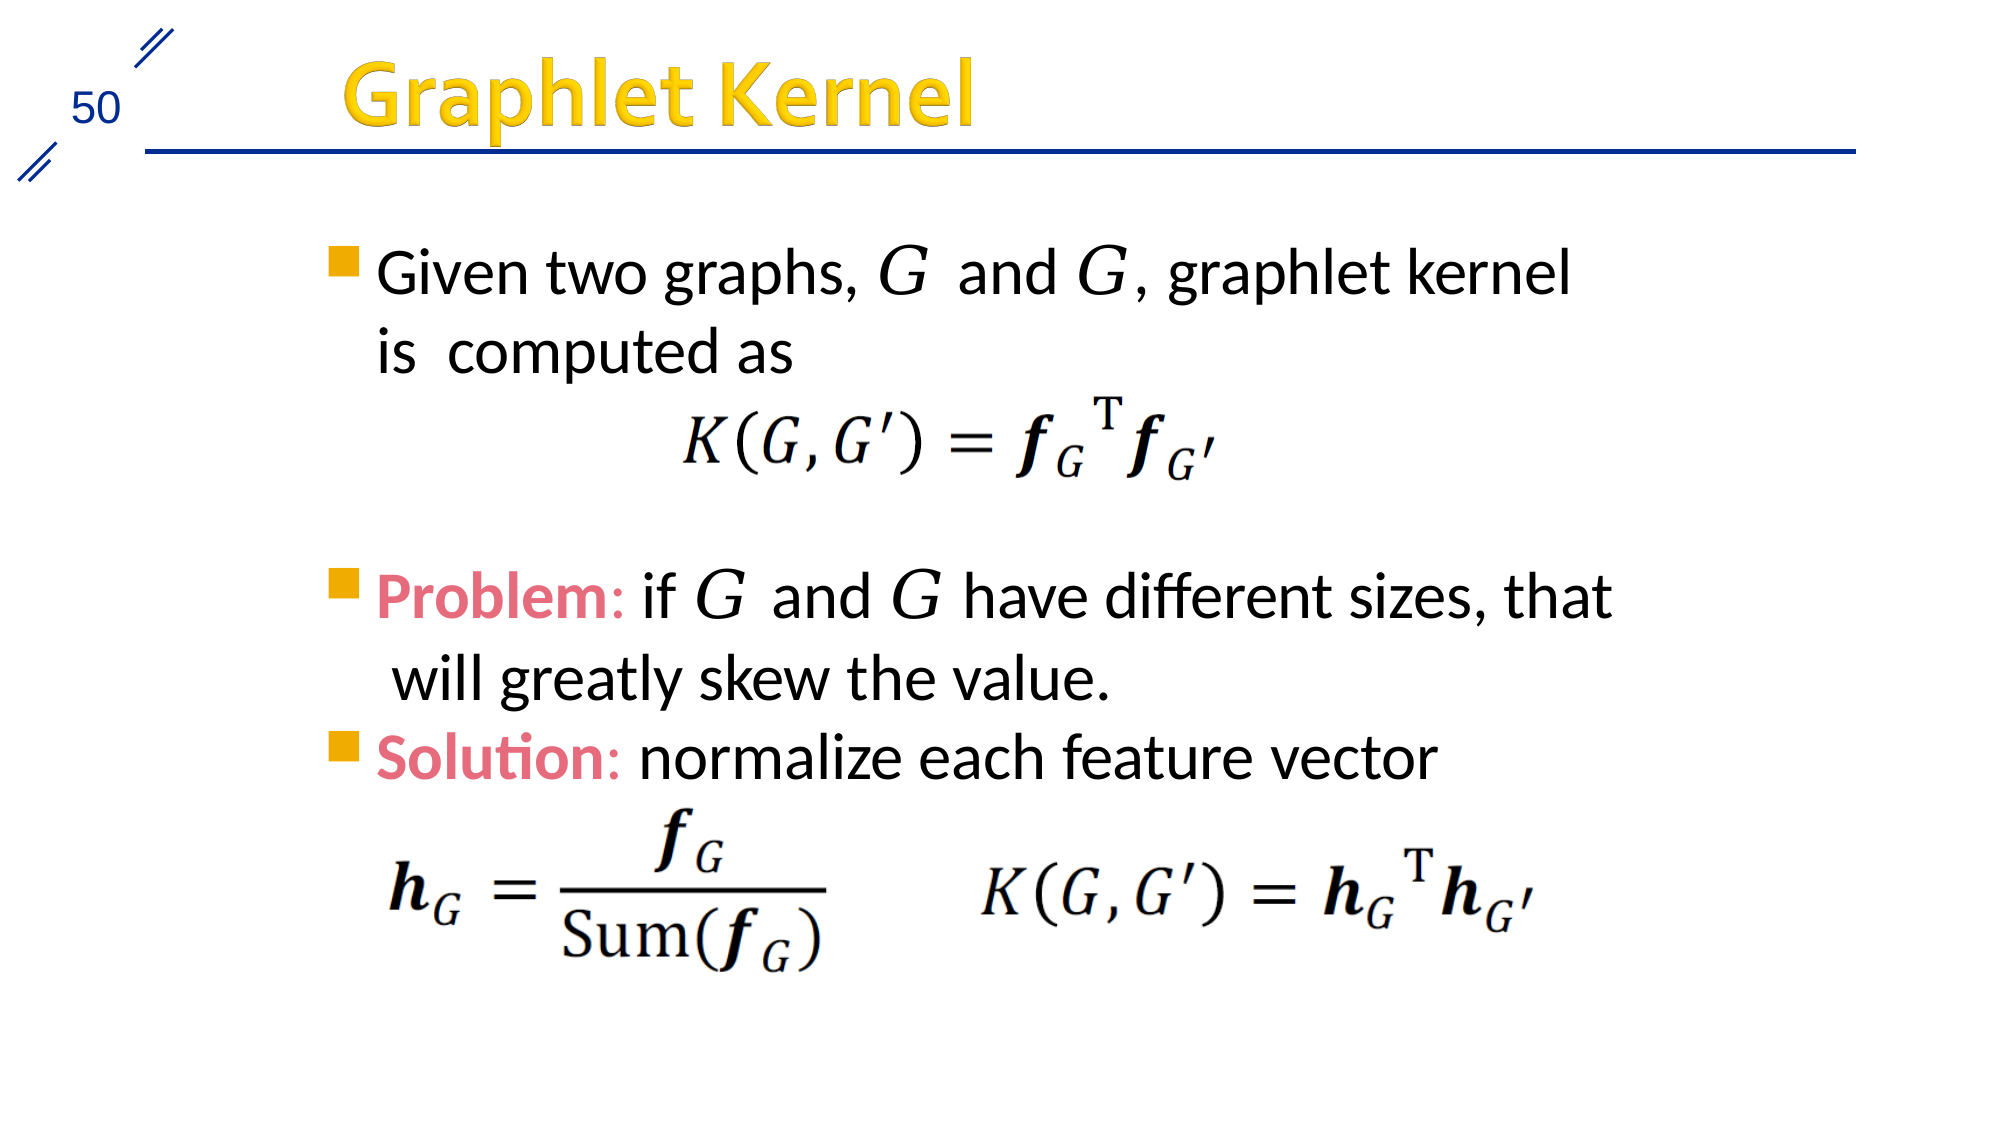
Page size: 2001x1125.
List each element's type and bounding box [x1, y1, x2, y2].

picture [343, 56, 973, 148]
picture [335, 788, 1609, 1014]
picture [640, 383, 1295, 505]
